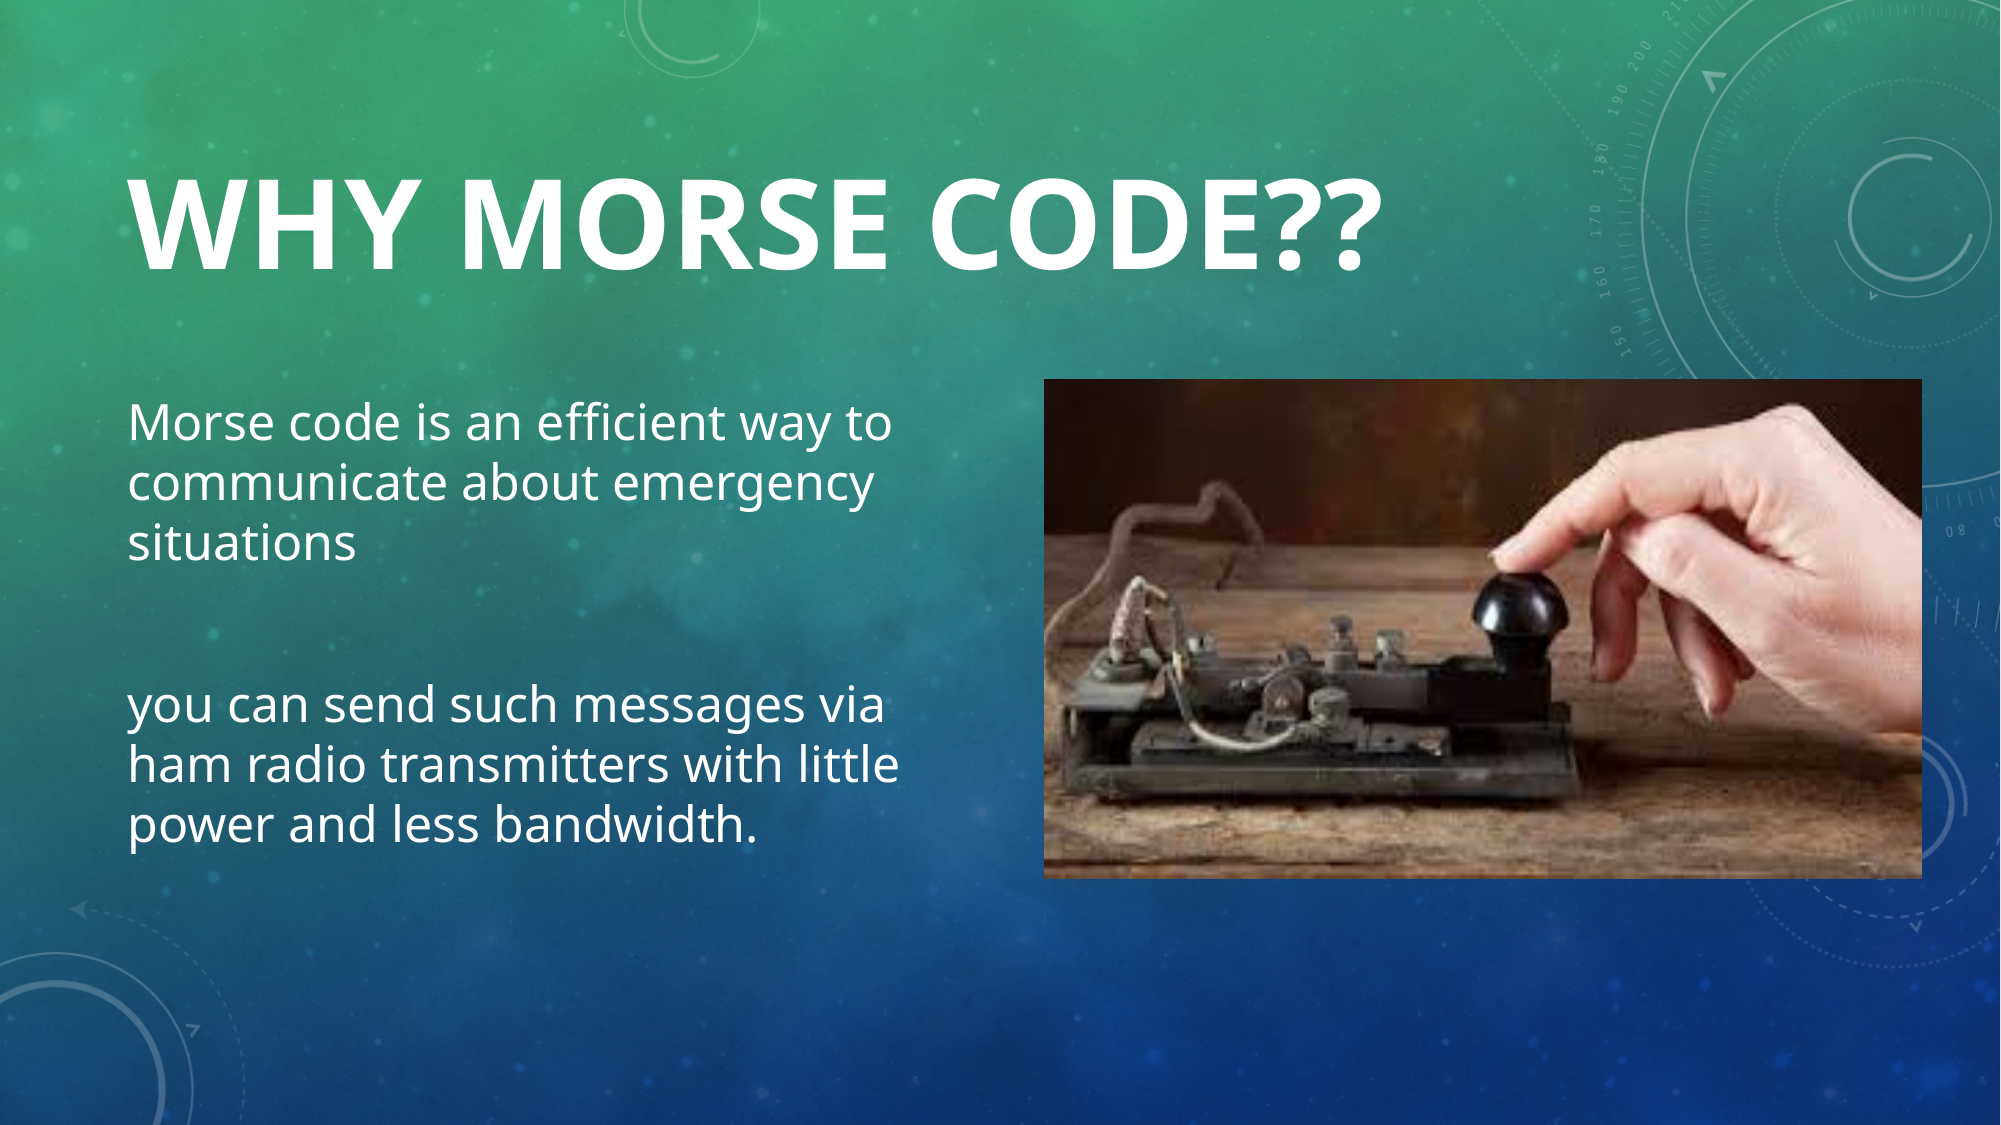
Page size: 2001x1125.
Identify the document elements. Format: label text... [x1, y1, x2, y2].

title Why morse code?? [112, 99, 1775, 339]
picture [0, 0, 2001, 1125]
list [1044, 379, 1922, 880]
list Morse code is an efficient way to communicate about emergency situations you can send such messages via ham radio transmitters with little power and less bandwidth. [112, 292, 1004, 1032]
